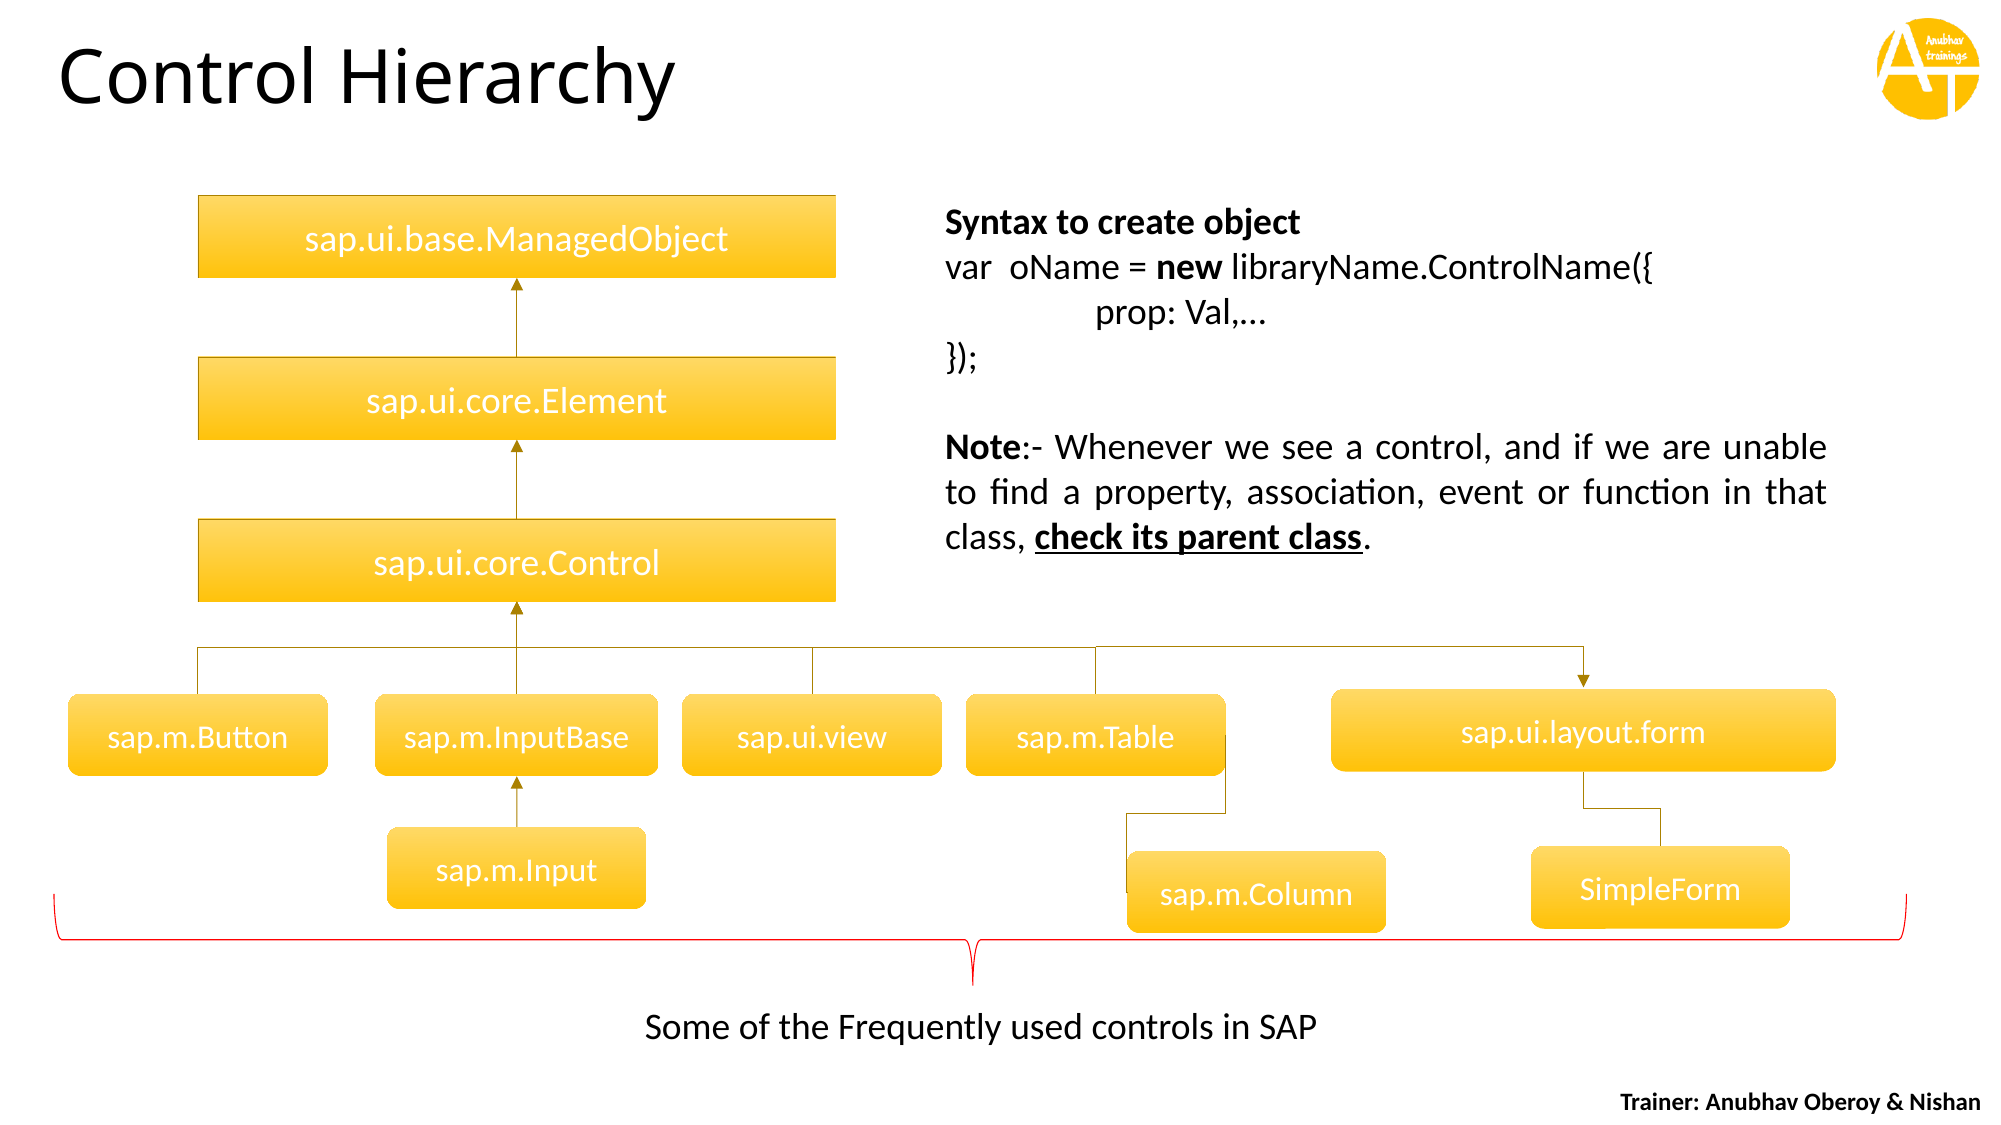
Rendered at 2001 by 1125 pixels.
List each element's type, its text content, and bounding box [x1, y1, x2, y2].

text_box sap.ui.layout.form [1387, 688, 1836, 772]
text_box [1095, 646, 1584, 688]
text_box [53, 893, 1907, 986]
text_box Control Hierarchy [42, 30, 1867, 148]
text_box Syntax to create object var oName = new libraryName.ControlName({ prop: Val,… }); Note:- Whenever we see a control, and if we are unable to find a property, association, event or function in that class, check its parent class. [930, 189, 1843, 565]
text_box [1584, 770, 1660, 848]
text_box Some of the Frequently used controls in SAP [630, 994, 1370, 1055]
footer Trainer: Anubhav Oberoy & Nishan [1568, 1077, 1998, 1123]
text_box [67, 195, 1387, 934]
text_box SimpleForm [1530, 846, 1791, 929]
picture [1866, 11, 1985, 128]
